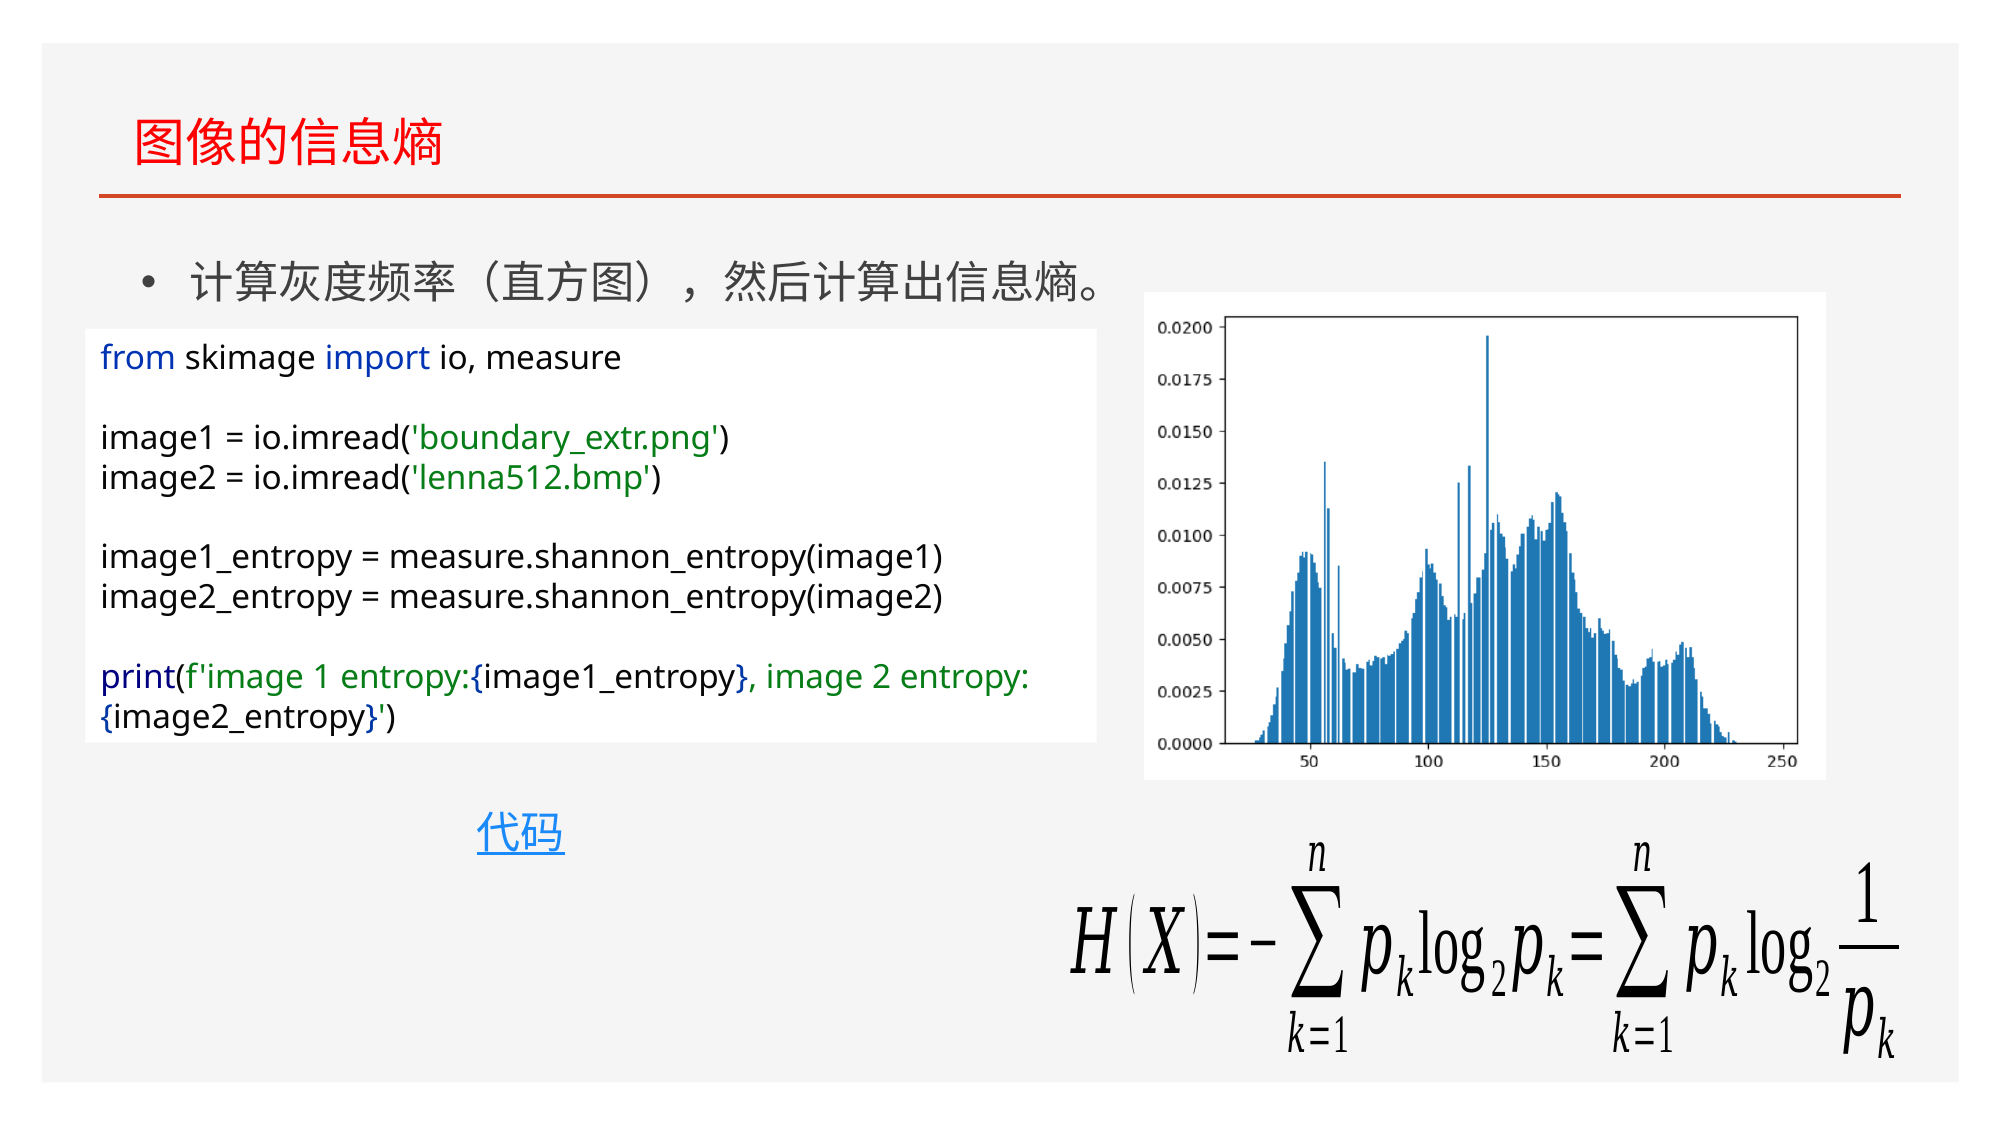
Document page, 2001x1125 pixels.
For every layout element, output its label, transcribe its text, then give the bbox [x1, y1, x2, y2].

list 计算灰度频率（直方图），然后计算出信息熵。 [86, 219, 1108, 334]
text_box 代码 [428, 764, 638, 876]
text_box from skimage import io, measure image1 = io.imread('boundary_extr.png') image2 = io.imread('lenna512.bmp') image1_entropy = measure.shannon_entropy(image1) image2_entropy = measure.shannon_entropy(image2) print(f'image 1 entropy:{image1_entropy}, image 2 entropy:{image2_entropy}') [85, 328, 1097, 743]
title 图像的信息熵 [85, 73, 1465, 179]
picture [1144, 291, 1826, 780]
